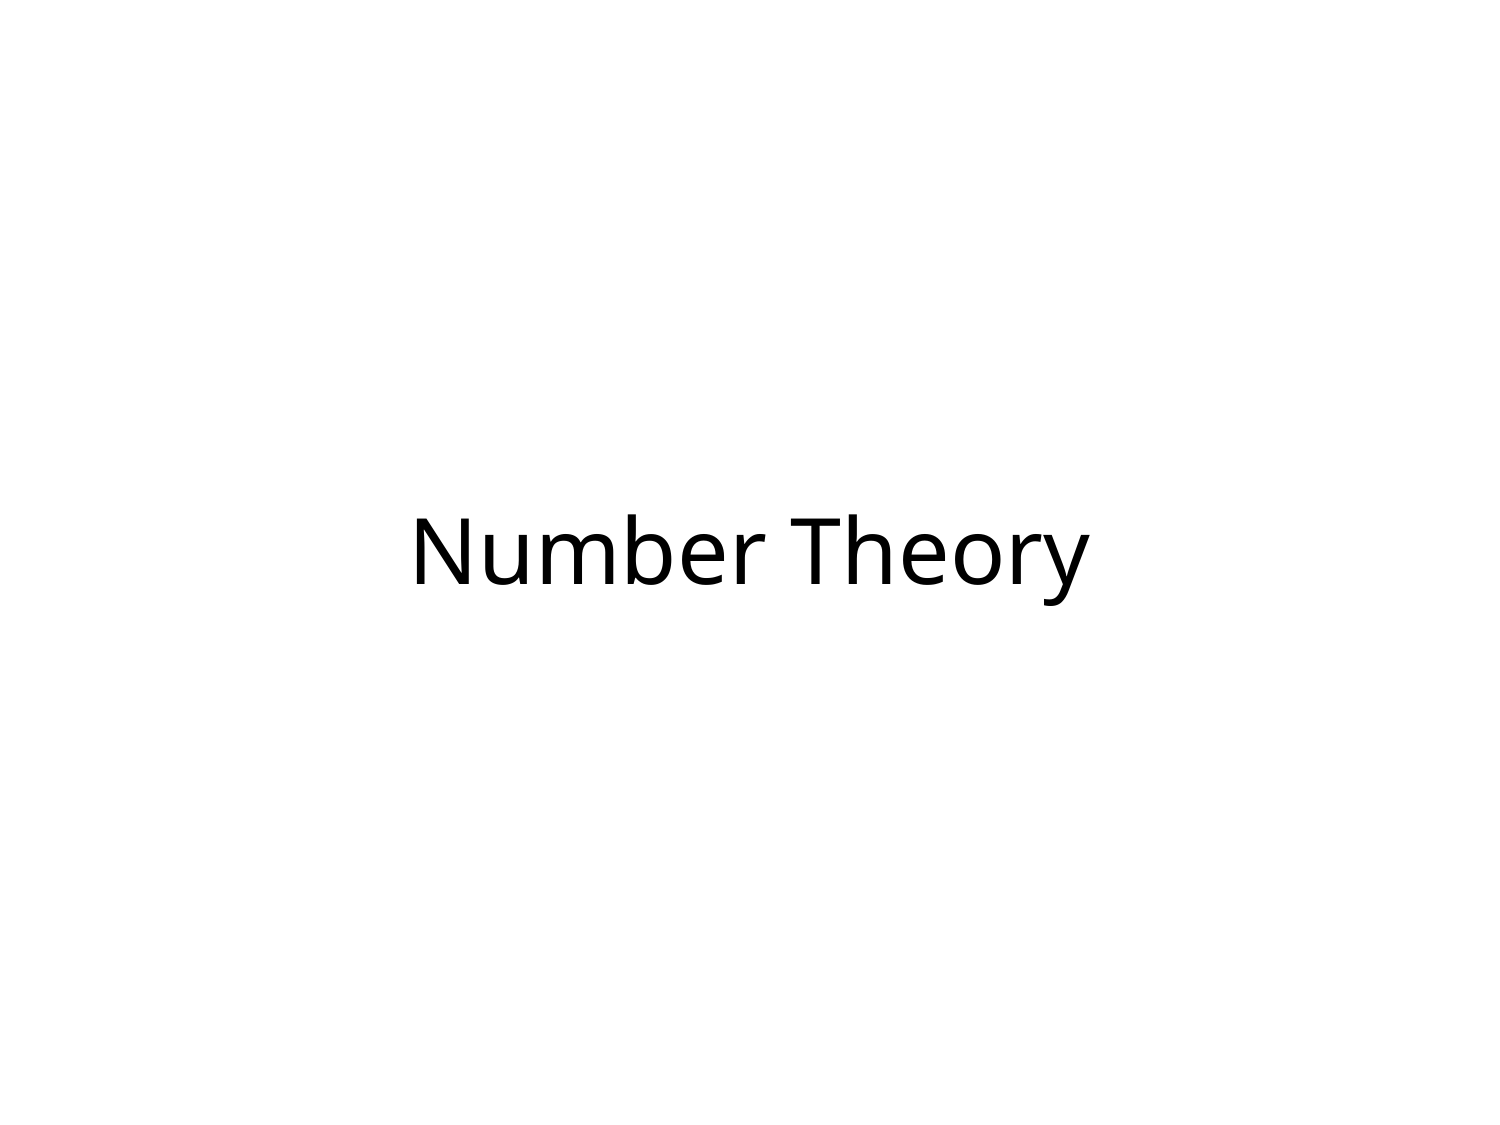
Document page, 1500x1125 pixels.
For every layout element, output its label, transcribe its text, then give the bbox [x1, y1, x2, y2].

title Number Theory [112, 485, 1388, 620]
